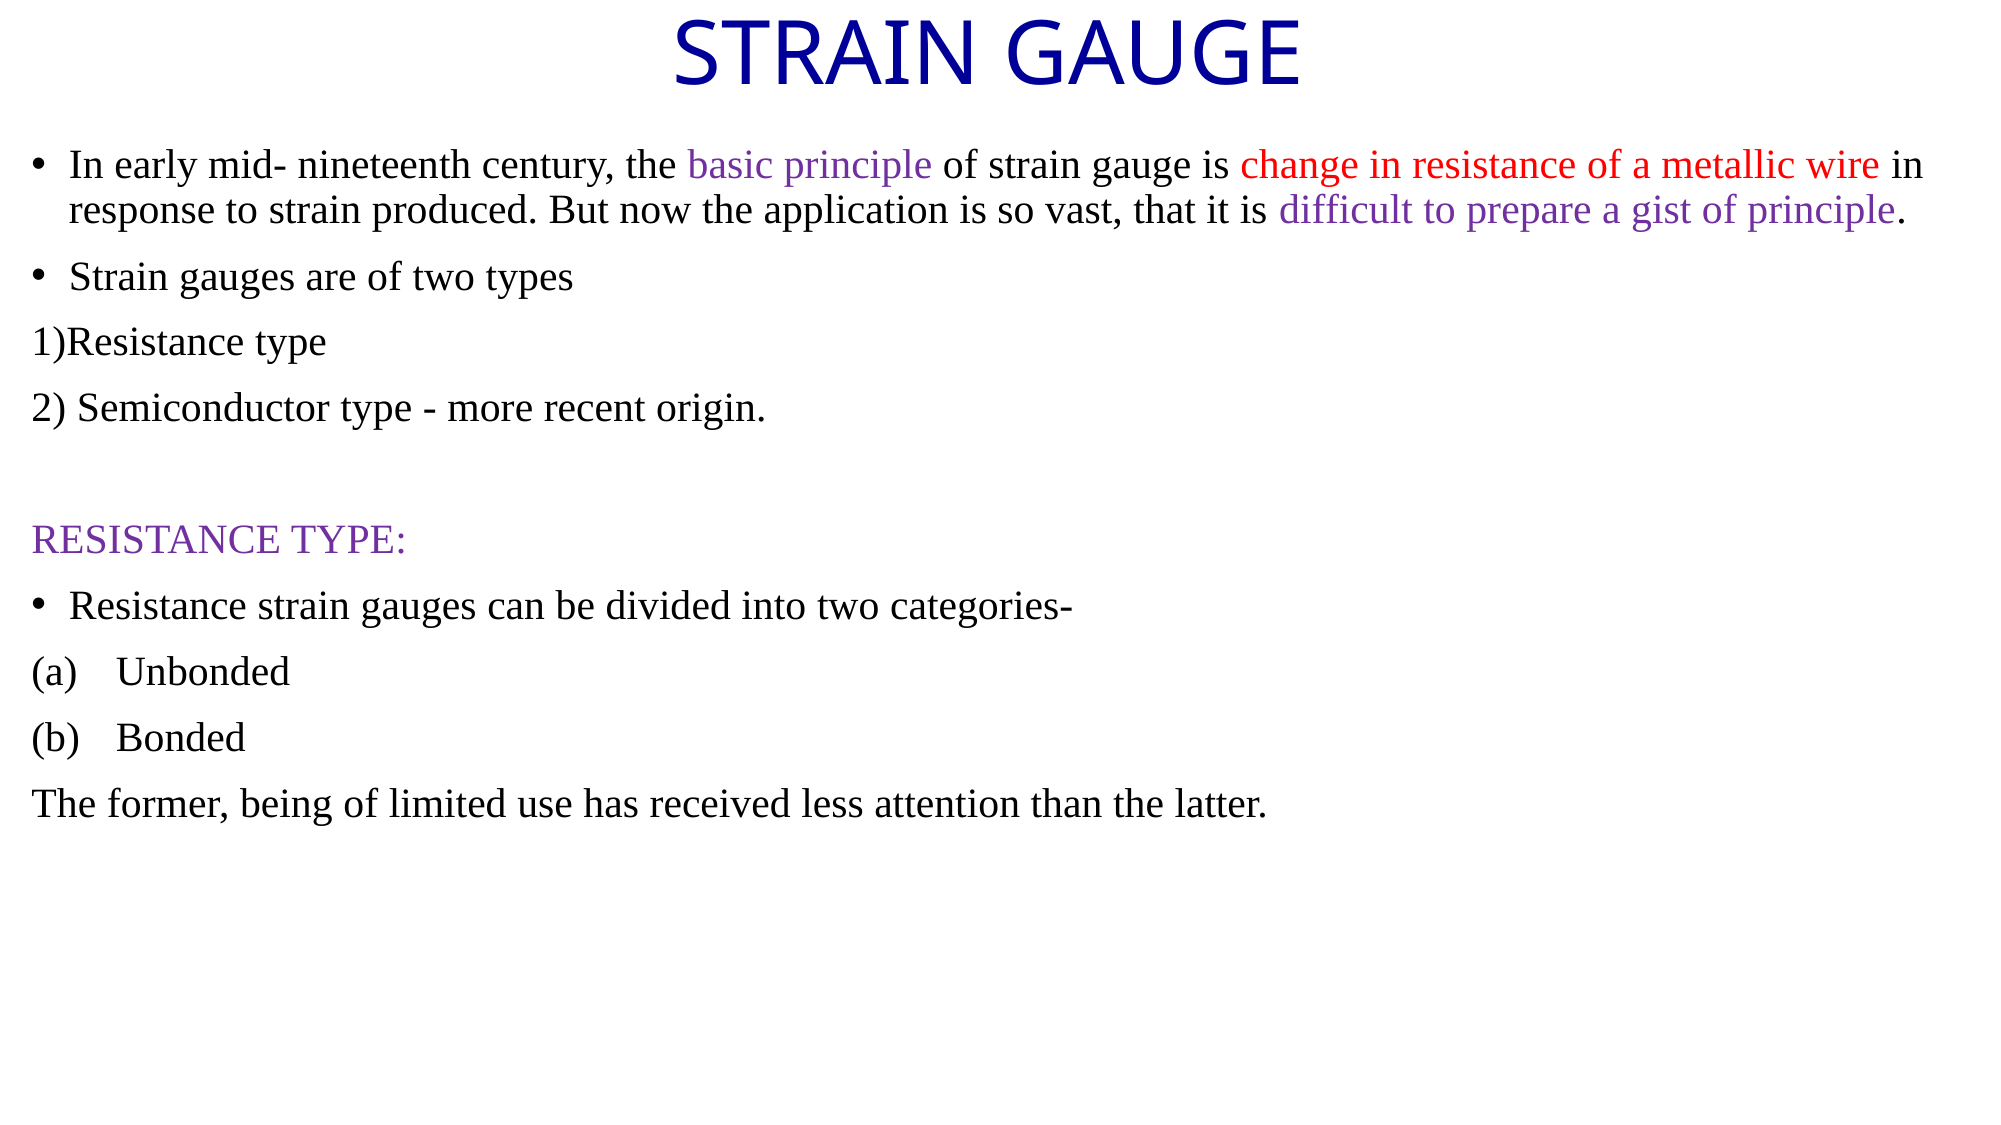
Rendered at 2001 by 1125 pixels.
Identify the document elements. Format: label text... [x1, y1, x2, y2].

title STRAIN GAUGE [137, 0, 1863, 112]
list In early mid- nineteenth century, the basic principle of strain gauge is change in resistance of a metallic wire in response to strain produced. But now the application is so vast, that it is difficult to prepare a gist of principle. Strain gauges are of two types 1)Resistance type 2) Semiconductor type - more recent origin. RESISTANCE TYPE: Resistance strain gauges can be divided into two categories- Unbonded Bonded The former, being of limited use has received less attention than the latter. [16, 135, 1941, 1090]
